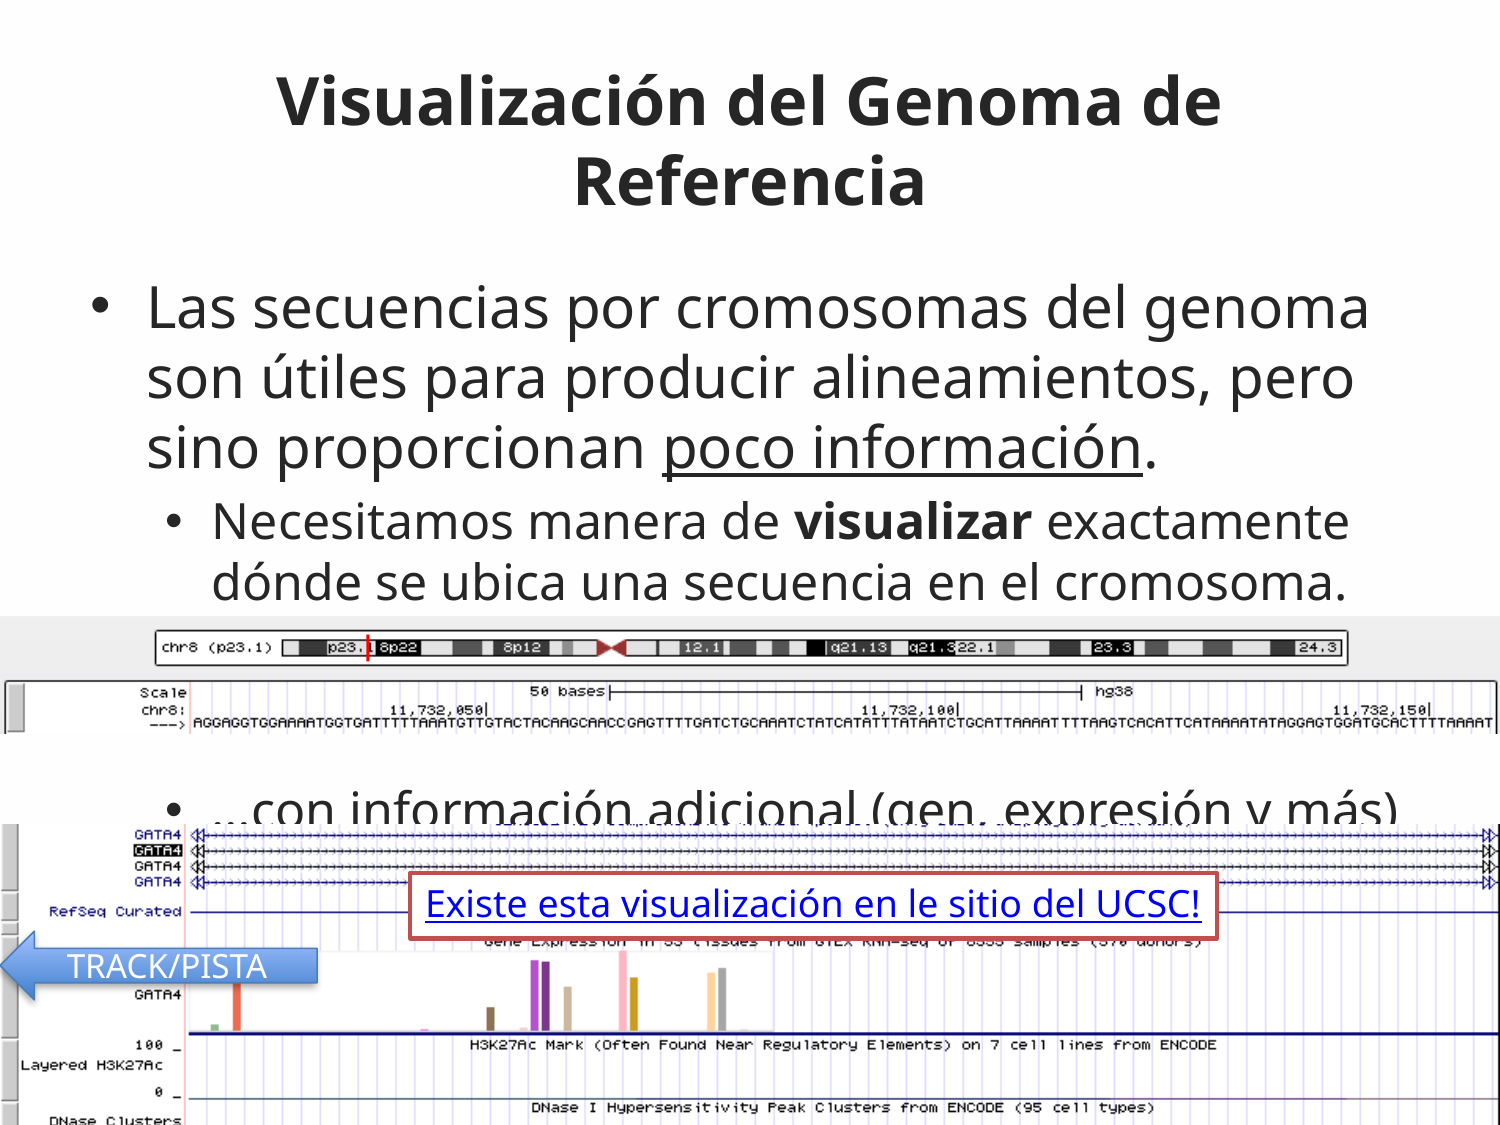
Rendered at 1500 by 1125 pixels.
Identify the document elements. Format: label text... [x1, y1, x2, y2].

title Visualización del Genoma de Referencia [75, 45, 1425, 233]
picture [0, 0, 1500, 1125]
list Las secuencias por cromosomas del genoma son útiles para producir alineamientos, pero sino proporcionan poco información. Necesitamos manera de visualizar exactamente dónde se ubica una secuencia en el cromosoma. …con información adicional (gen, expresión y más) [75, 262, 1448, 614]
list Las secuencias por cromosomas del genoma son útiles para producir alineamientos, pero sino proporcionan poco información. Necesitamos manera de visualizar exactamente dónde se ubica una secuencia en el cromosoma. …con información adicional (gen, expresión y más) [75, 742, 1448, 823]
